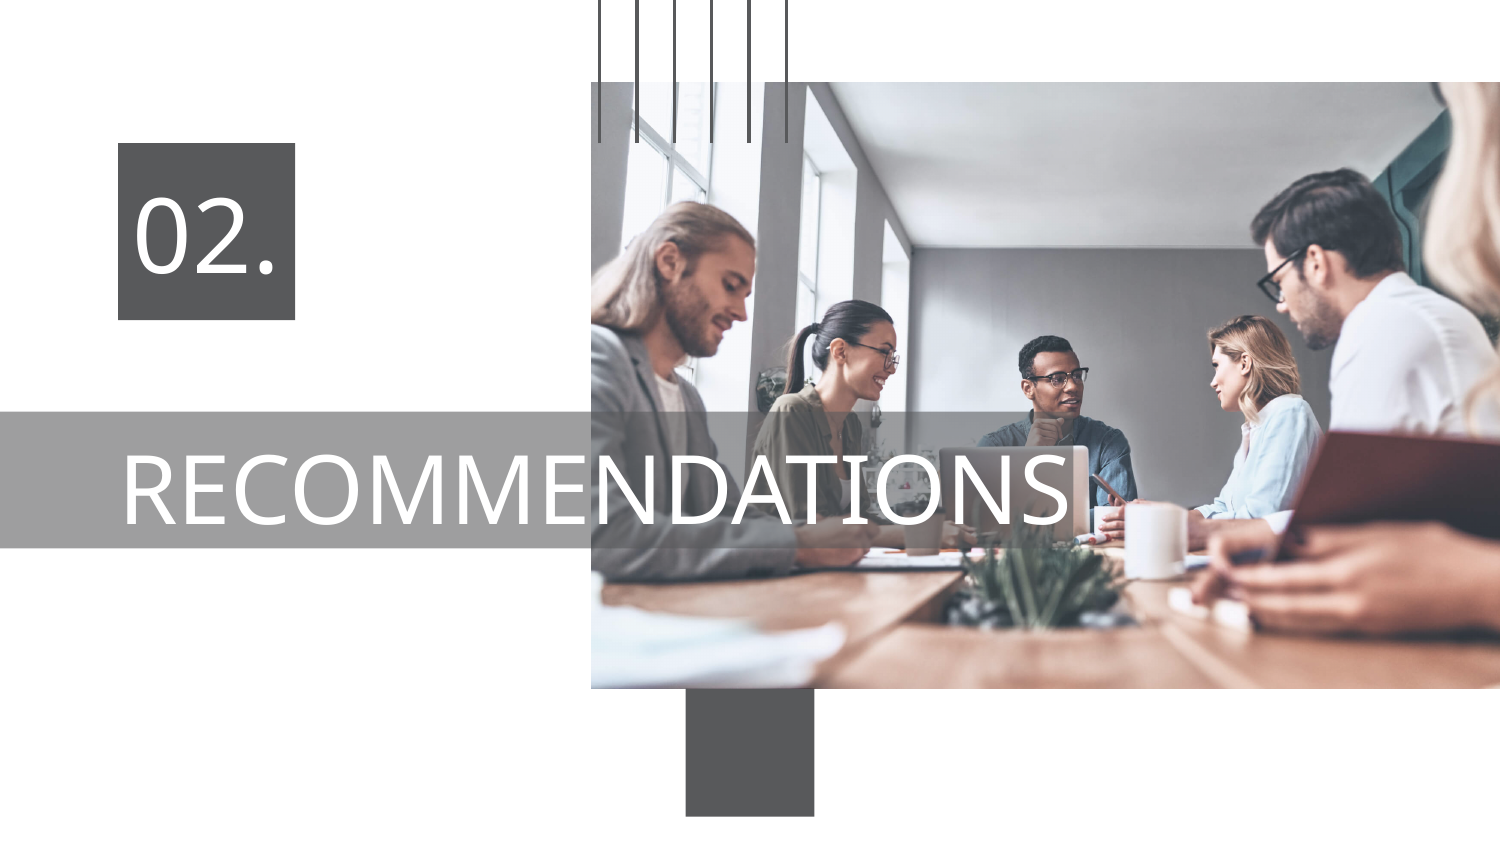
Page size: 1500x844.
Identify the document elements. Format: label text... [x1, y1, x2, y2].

title 02. [131, 150, 282, 313]
text_box [118, 143, 296, 321]
picture [591, 82, 1500, 689]
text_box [599, 0, 787, 144]
text_box [0, 411, 118, 549]
title RECOMMENDATIONS [118, 397, 586, 575]
